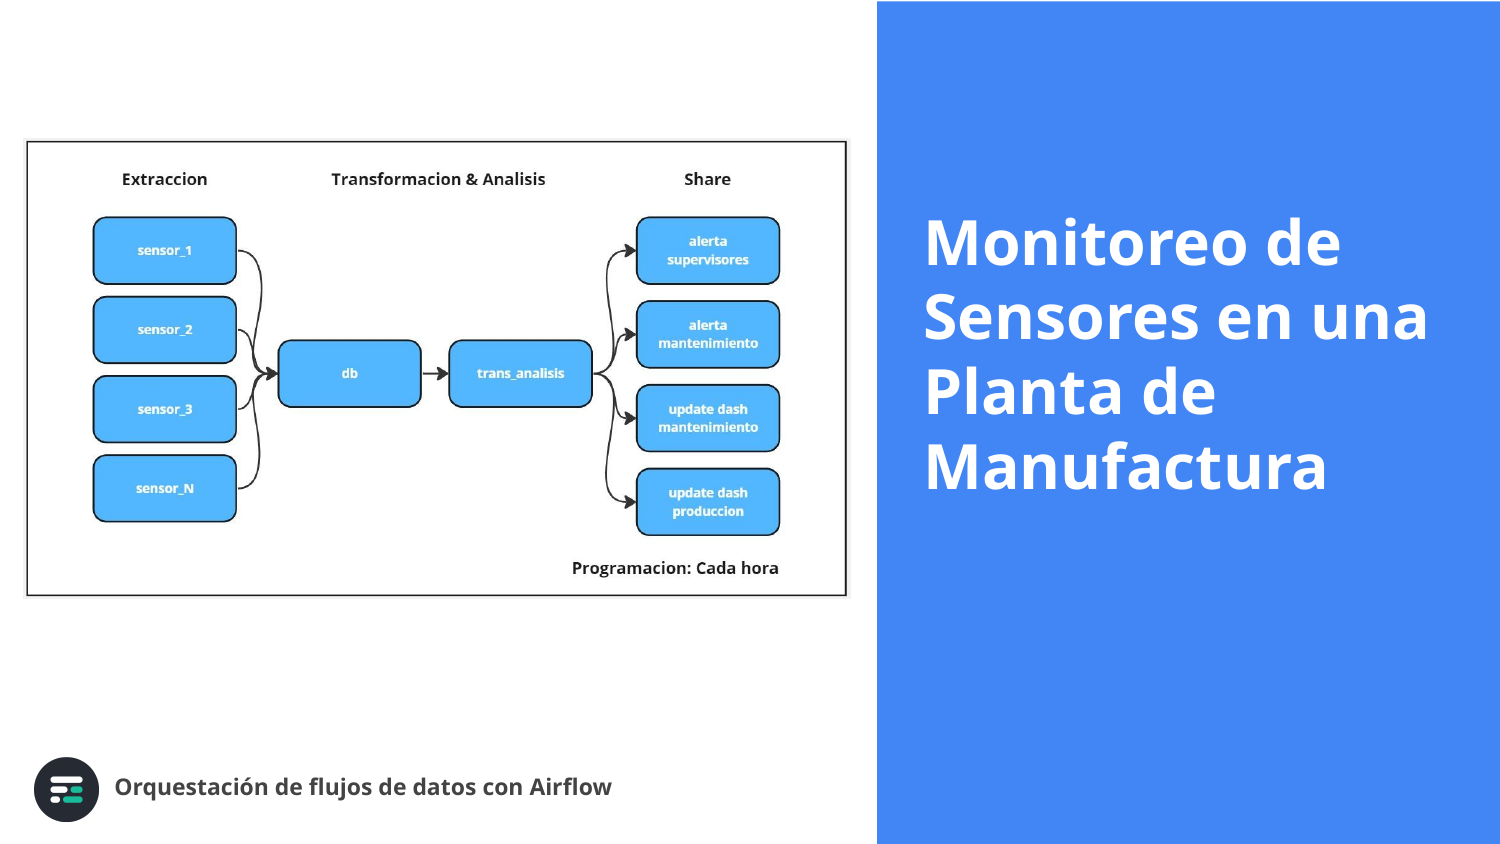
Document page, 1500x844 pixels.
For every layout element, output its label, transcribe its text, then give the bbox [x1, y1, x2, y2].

text_box Orquestación de flujos de datos con Airflow [104, 759, 649, 815]
picture [33, 756, 100, 823]
picture [23, 137, 851, 600]
text_box [877, 1, 1500, 844]
title Monitoreo de Sensores en una Planta de Manufactura [908, 198, 1469, 508]
